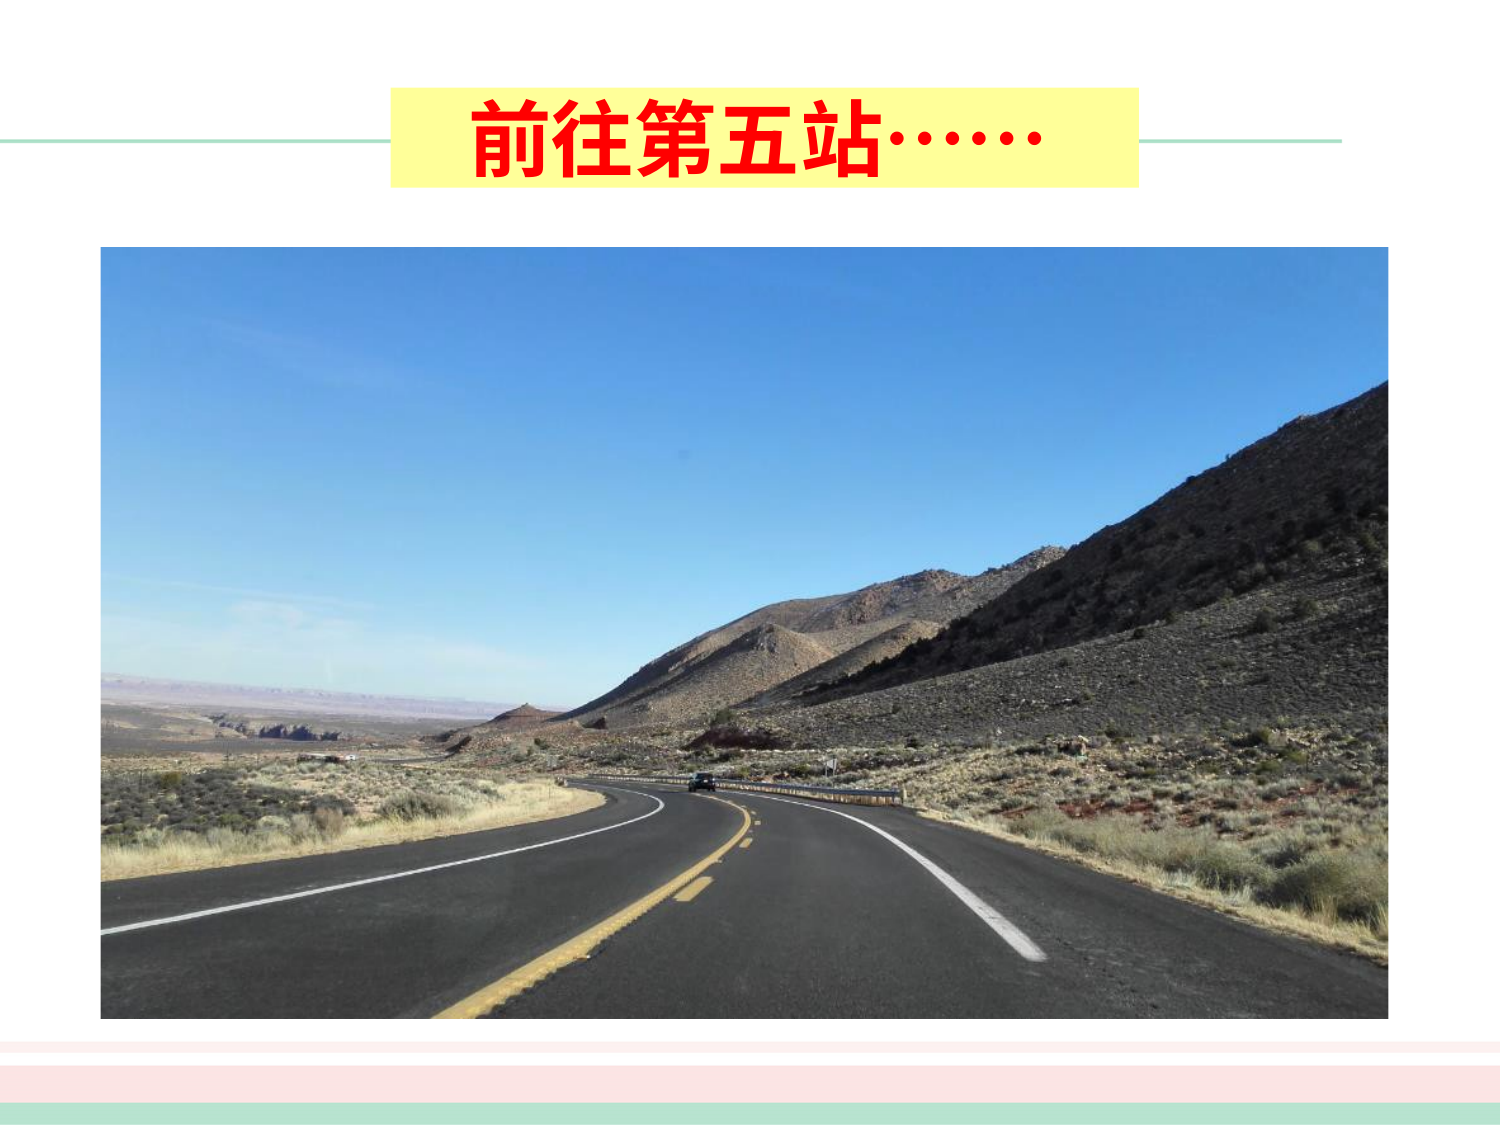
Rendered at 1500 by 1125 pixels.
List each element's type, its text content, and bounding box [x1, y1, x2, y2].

picture [0, 0, 1500, 1125]
text_box 前往第五站…… [390, 87, 1139, 188]
text_box [100, 247, 1389, 1019]
